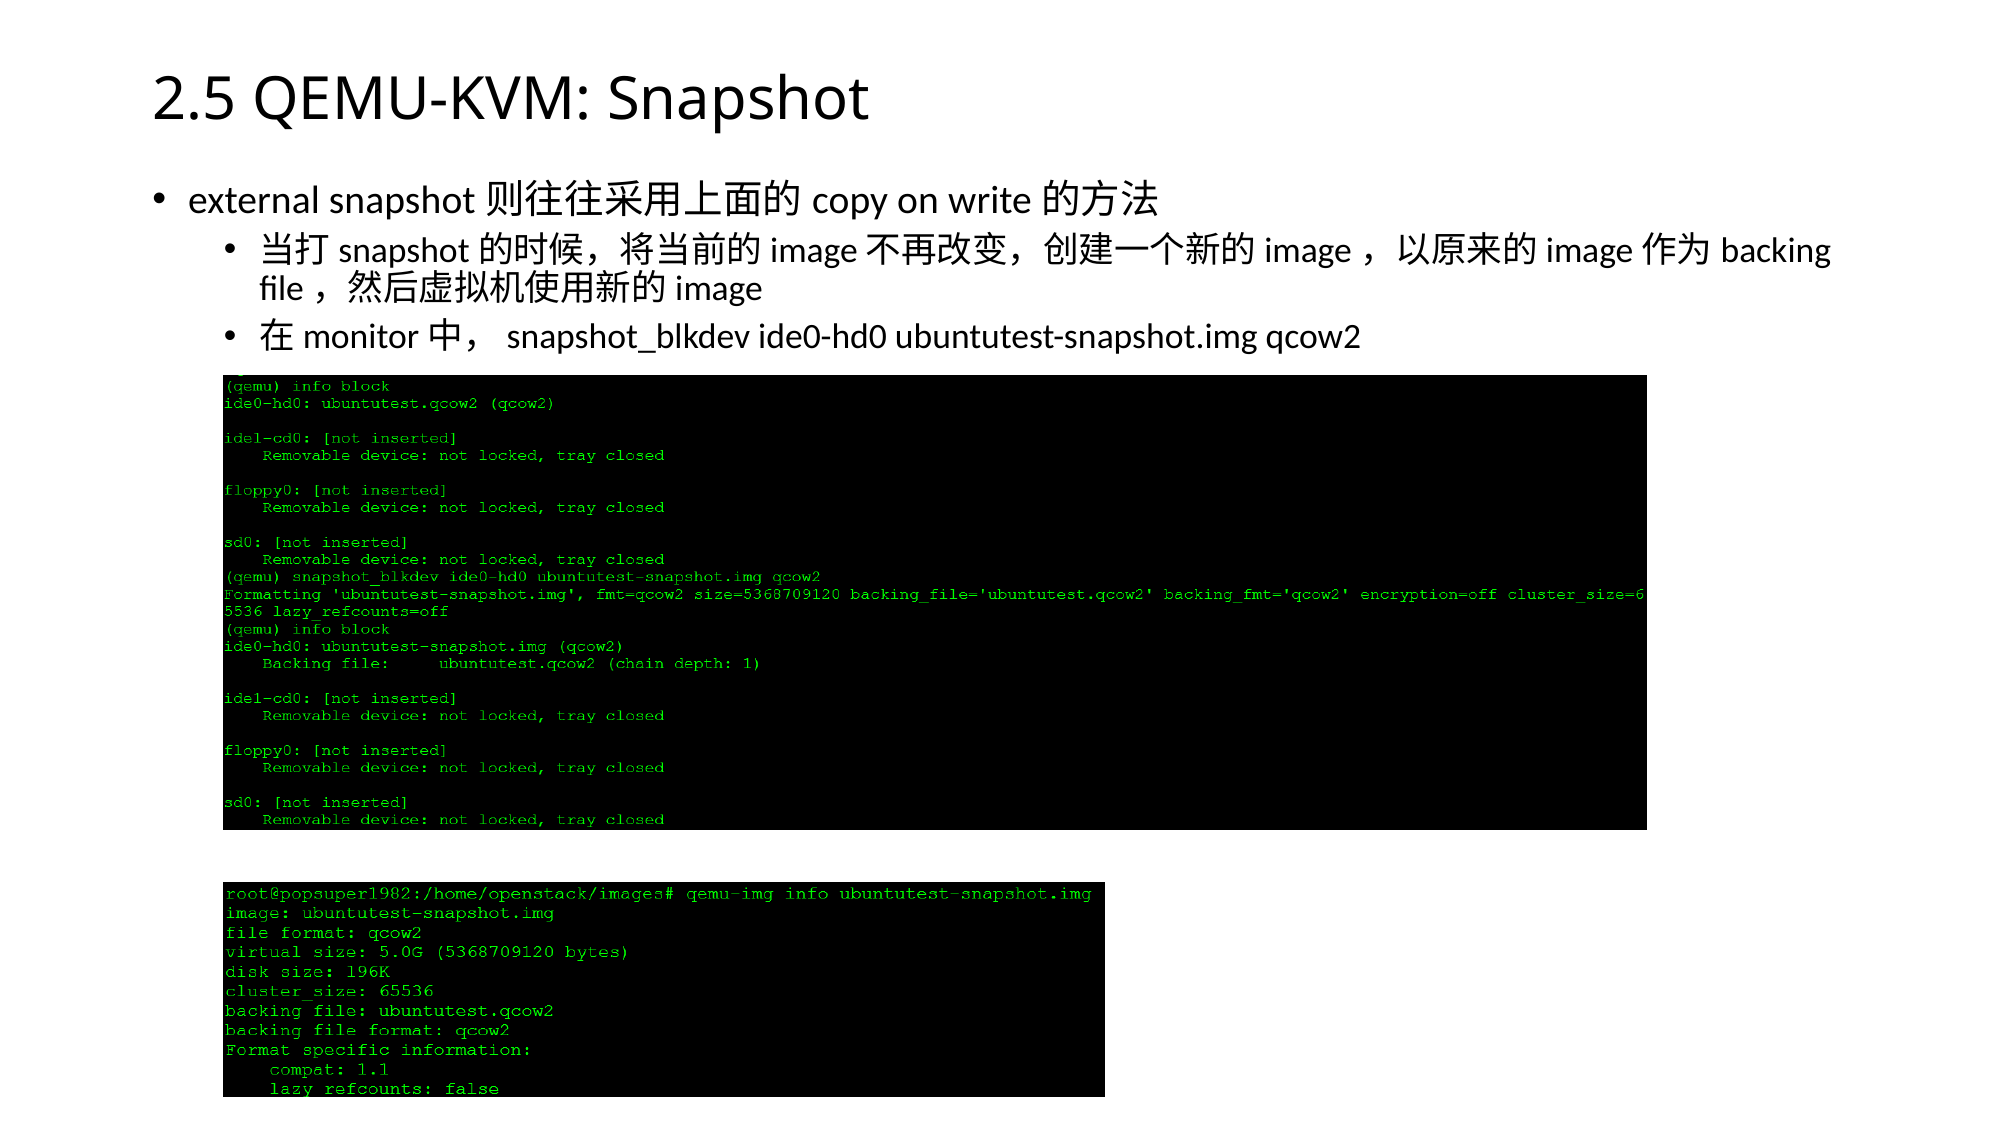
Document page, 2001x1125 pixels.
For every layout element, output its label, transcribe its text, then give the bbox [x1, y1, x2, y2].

title 2.5 QEMU-KVM: Snapshot [137, 59, 1863, 140]
picture [223, 882, 1105, 1097]
list external snapshot则往往采用上面的copy on write的方法 当打snapshot的时候，将当前的image不再改变，创建一个新的image，以原来的image作为backing file，然后虚拟机使用新的image 在monitor中，snapshot_blkdev ide0-hd0 ubuntutest-snapshot.img qcow2 在HOST机器上多了一个文件 [137, 171, 1863, 1014]
picture [223, 375, 1647, 830]
